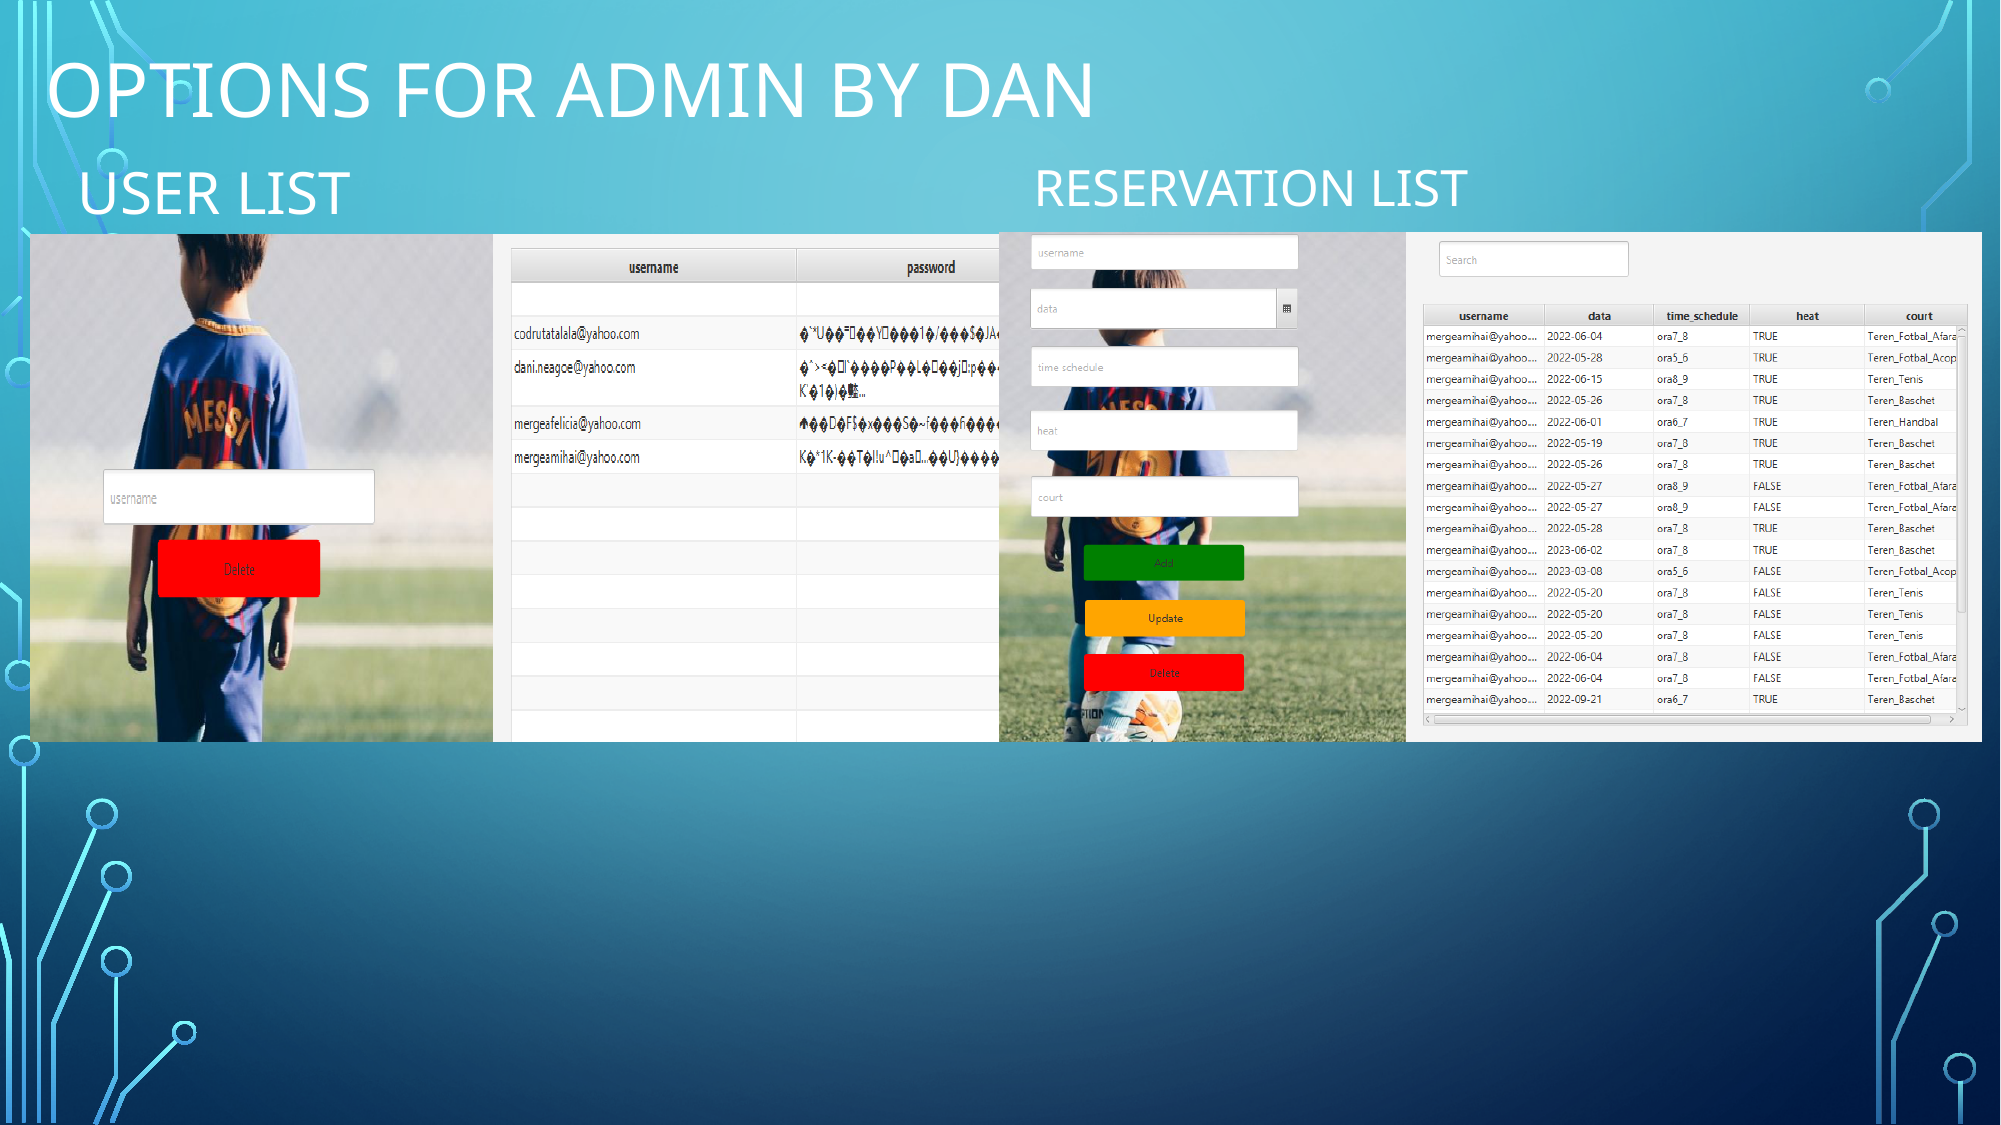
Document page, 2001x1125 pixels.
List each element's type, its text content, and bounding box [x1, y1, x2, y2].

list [29, 234, 999, 742]
picture [999, 232, 1982, 742]
text_box USER LIST [63, 149, 950, 234]
text_box RESERVATION LIST [1018, 149, 2000, 224]
title Options for admin by dan [30, 15, 1656, 170]
